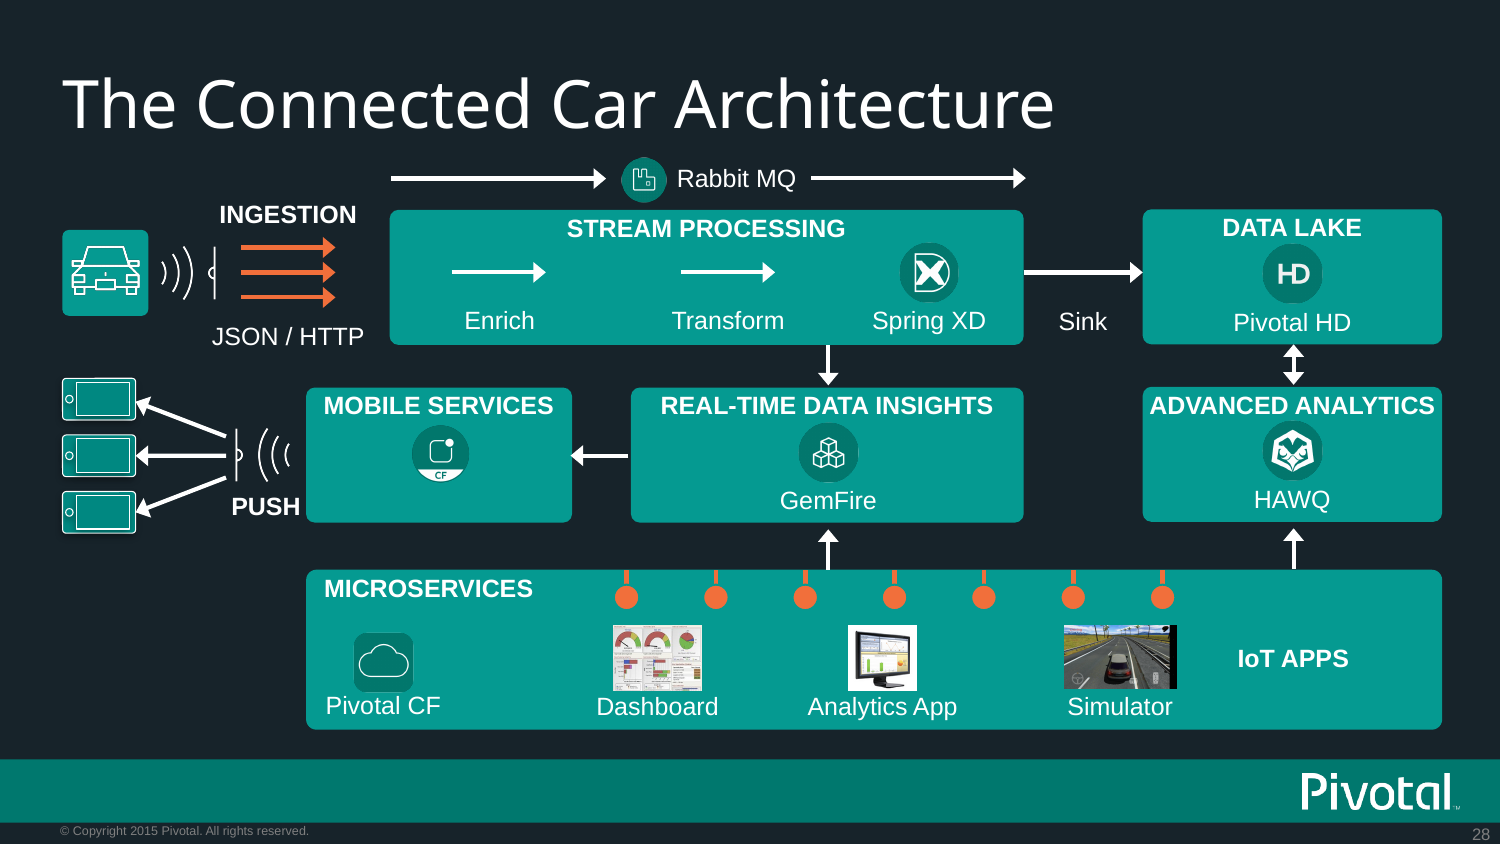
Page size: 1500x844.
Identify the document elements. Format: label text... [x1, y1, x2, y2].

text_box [77, 475, 121, 550]
text_box Spring XD [864, 297, 994, 343]
text_box IoT APPS [1230, 634, 1357, 680]
text_box Simulator [1059, 691, 1181, 729]
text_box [1060, 570, 1087, 611]
text_box MICROSERVICES [306, 569, 1443, 730]
picture [1261, 420, 1323, 481]
picture [233, 425, 293, 485]
picture [899, 242, 960, 303]
text_box STREAM PROCESSING [389, 209, 1024, 345]
text_box REAL-TIME DATA INSIGHTS [630, 387, 1024, 523]
picture [613, 625, 702, 691]
text_box [62, 229, 149, 316]
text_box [613, 570, 640, 611]
text_box INGESTION [211, 190, 365, 236]
picture [1262, 242, 1323, 304]
picture [158, 243, 218, 303]
picture [70, 237, 141, 309]
text_box Pivotal CF [318, 682, 449, 728]
picture [409, 424, 471, 485]
text_box Enrich [456, 297, 543, 343]
text_box Dashboard [588, 682, 727, 728]
text_box MOBILE SERVICES [306, 387, 573, 523]
text_box PUSH [223, 483, 309, 528]
picture [798, 422, 859, 483]
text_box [135, 401, 227, 437]
picture [353, 632, 414, 693]
text_box JSON / HTTP [204, 312, 373, 358]
picture [1063, 625, 1177, 690]
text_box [621, 155, 805, 203]
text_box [881, 570, 908, 611]
text_box GemFire [772, 477, 885, 523]
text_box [792, 570, 819, 611]
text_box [77, 419, 121, 475]
text_box HAWQ [1246, 476, 1339, 522]
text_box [77, 362, 121, 418]
text_box Transform [663, 297, 793, 343]
title The Connected Car Architecture [62, 54, 1443, 130]
text_box Sink [1051, 297, 1116, 343]
text_box Pivotal HD [1225, 298, 1360, 344]
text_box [702, 570, 729, 611]
picture [1302, 773, 1460, 810]
picture [848, 625, 918, 691]
text_box Analytics App [799, 683, 966, 729]
text_box ADVANCED ANALYTICS [1142, 386, 1443, 522]
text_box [135, 477, 227, 513]
text_box DATA LAKE [1142, 209, 1443, 345]
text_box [970, 570, 997, 611]
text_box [1149, 570, 1176, 611]
